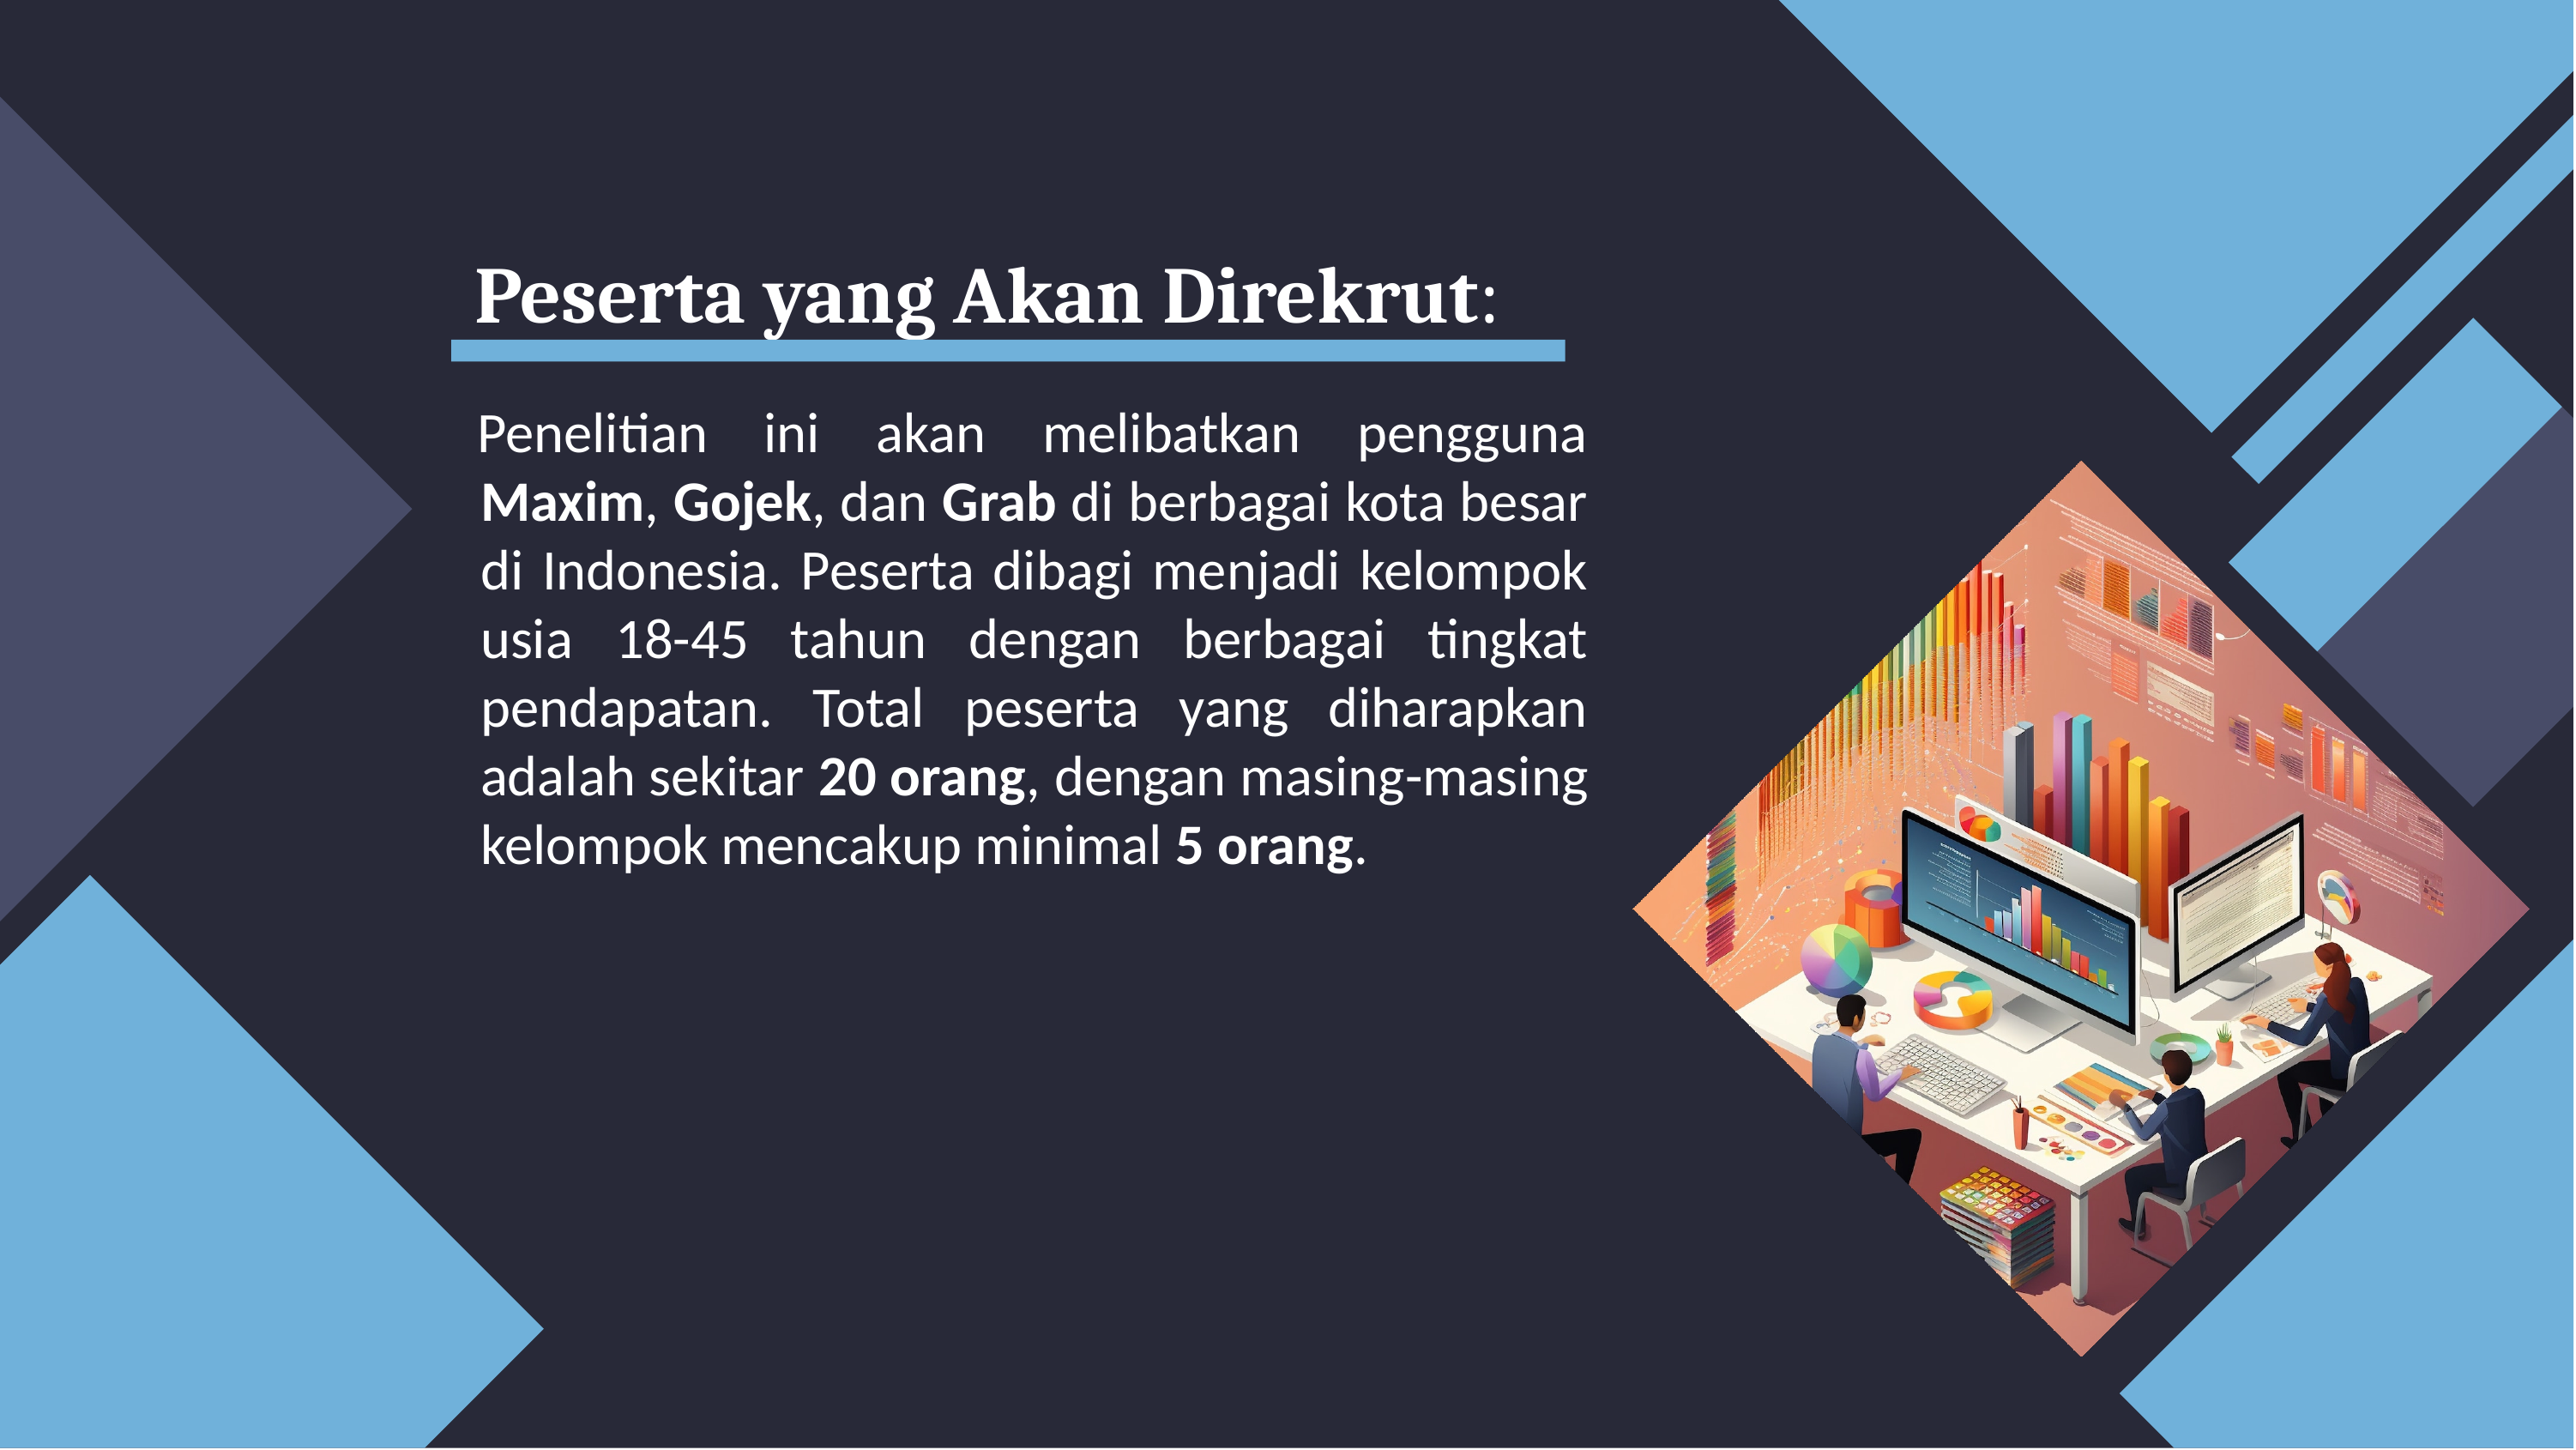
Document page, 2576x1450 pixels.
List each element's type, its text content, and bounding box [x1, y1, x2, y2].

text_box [0, 96, 545, 1448]
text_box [1778, 0, 2574, 114]
text_box Penelitian ini akan melibatkan pengguna Maxim, Gojek, dan Grab di berbagai kota besar di Indonesia. Peserta dibagi menjadi kelompok usia 18-45 tahun dengan berbagai tingkat pendapatan. Total peserta yang diharapkan adalah sekitar 20 orang, dengan masing-masing kelompok mencakup minimal 5 orang. [551, 393, 1590, 876]
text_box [1632, 114, 2574, 1357]
text_box [2119, 1363, 2574, 1448]
title Peserta yang Akan Direkrut: [551, 240, 1628, 485]
text_box [551, 339, 1566, 362]
